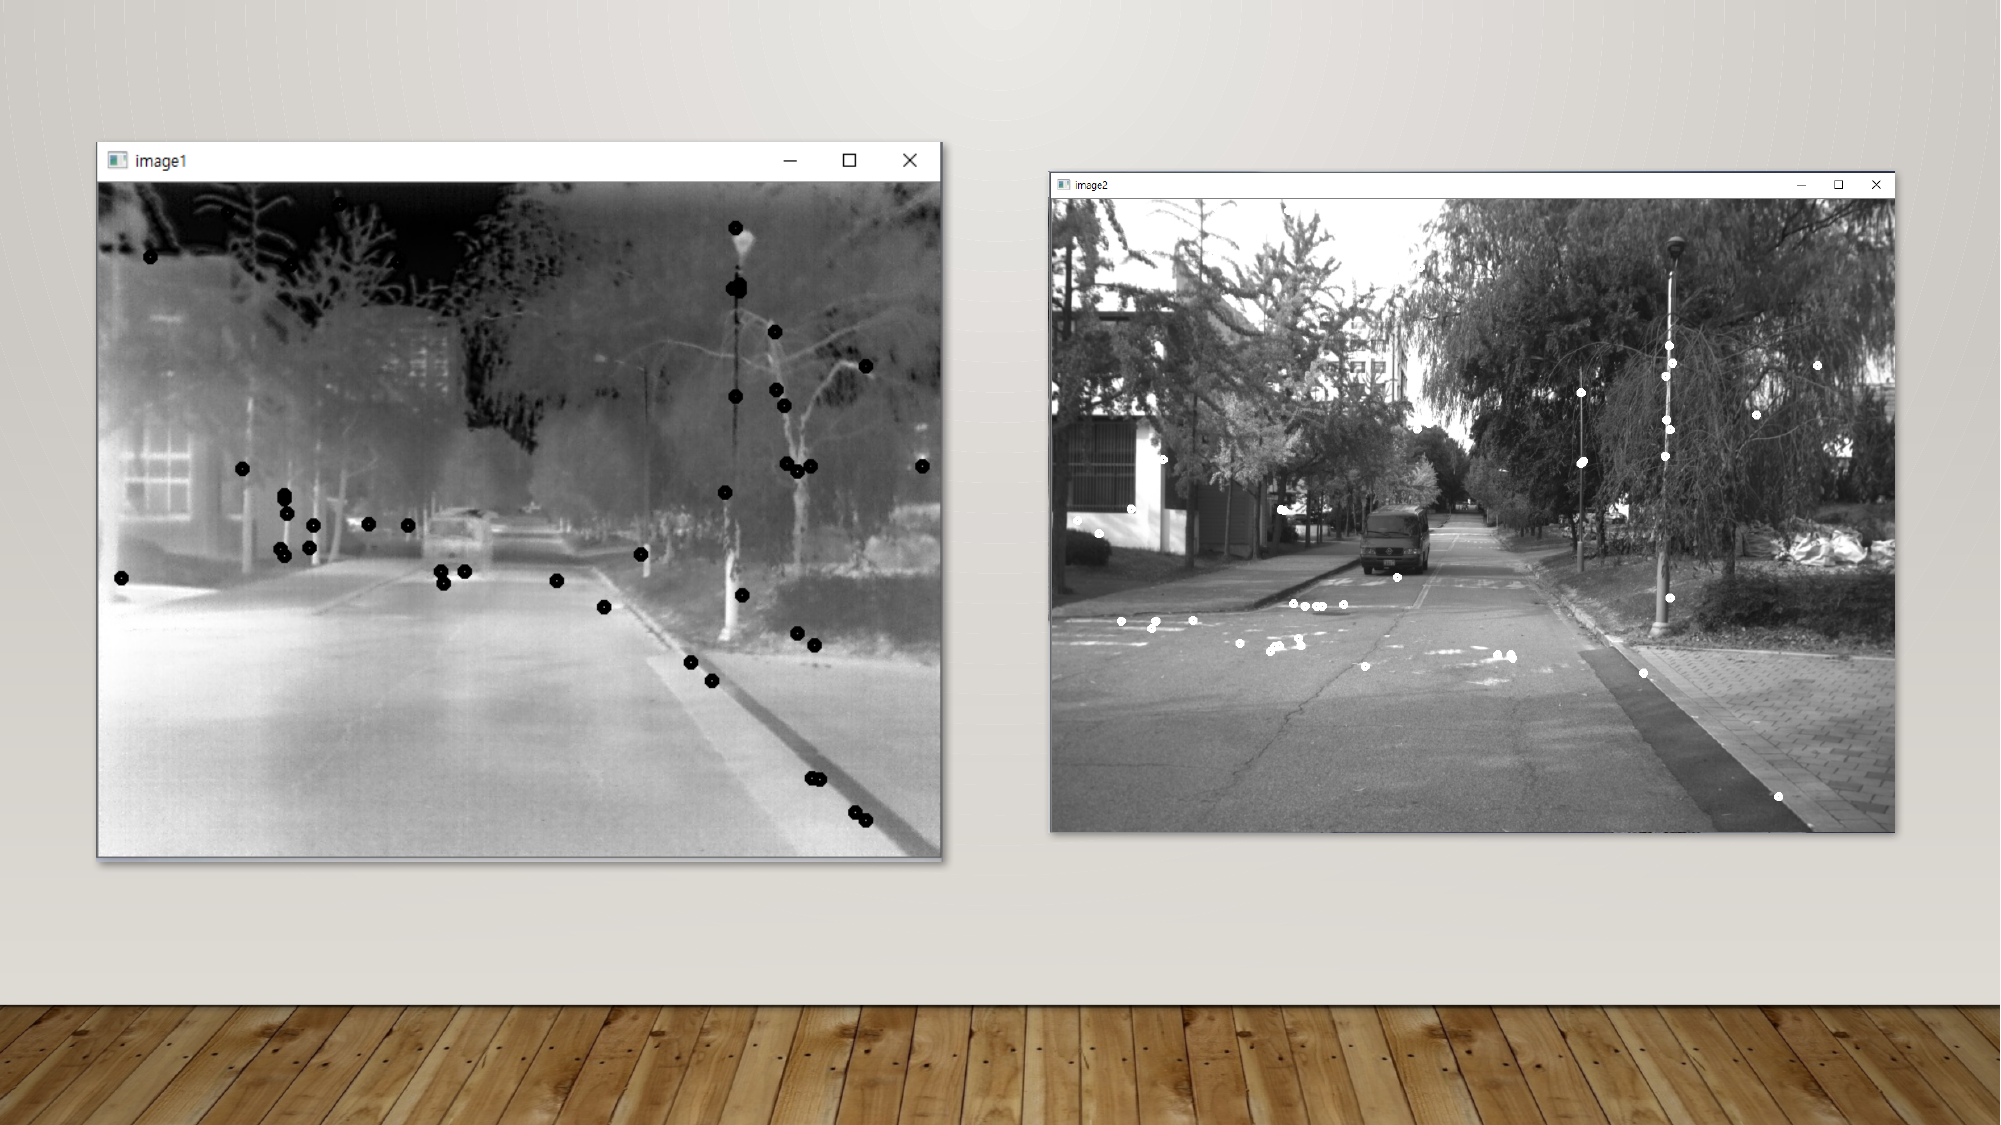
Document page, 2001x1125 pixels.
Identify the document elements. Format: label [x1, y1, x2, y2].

picture [1047, 171, 1895, 833]
picture [95, 142, 943, 863]
picture [0, 1005, 2000, 1125]
